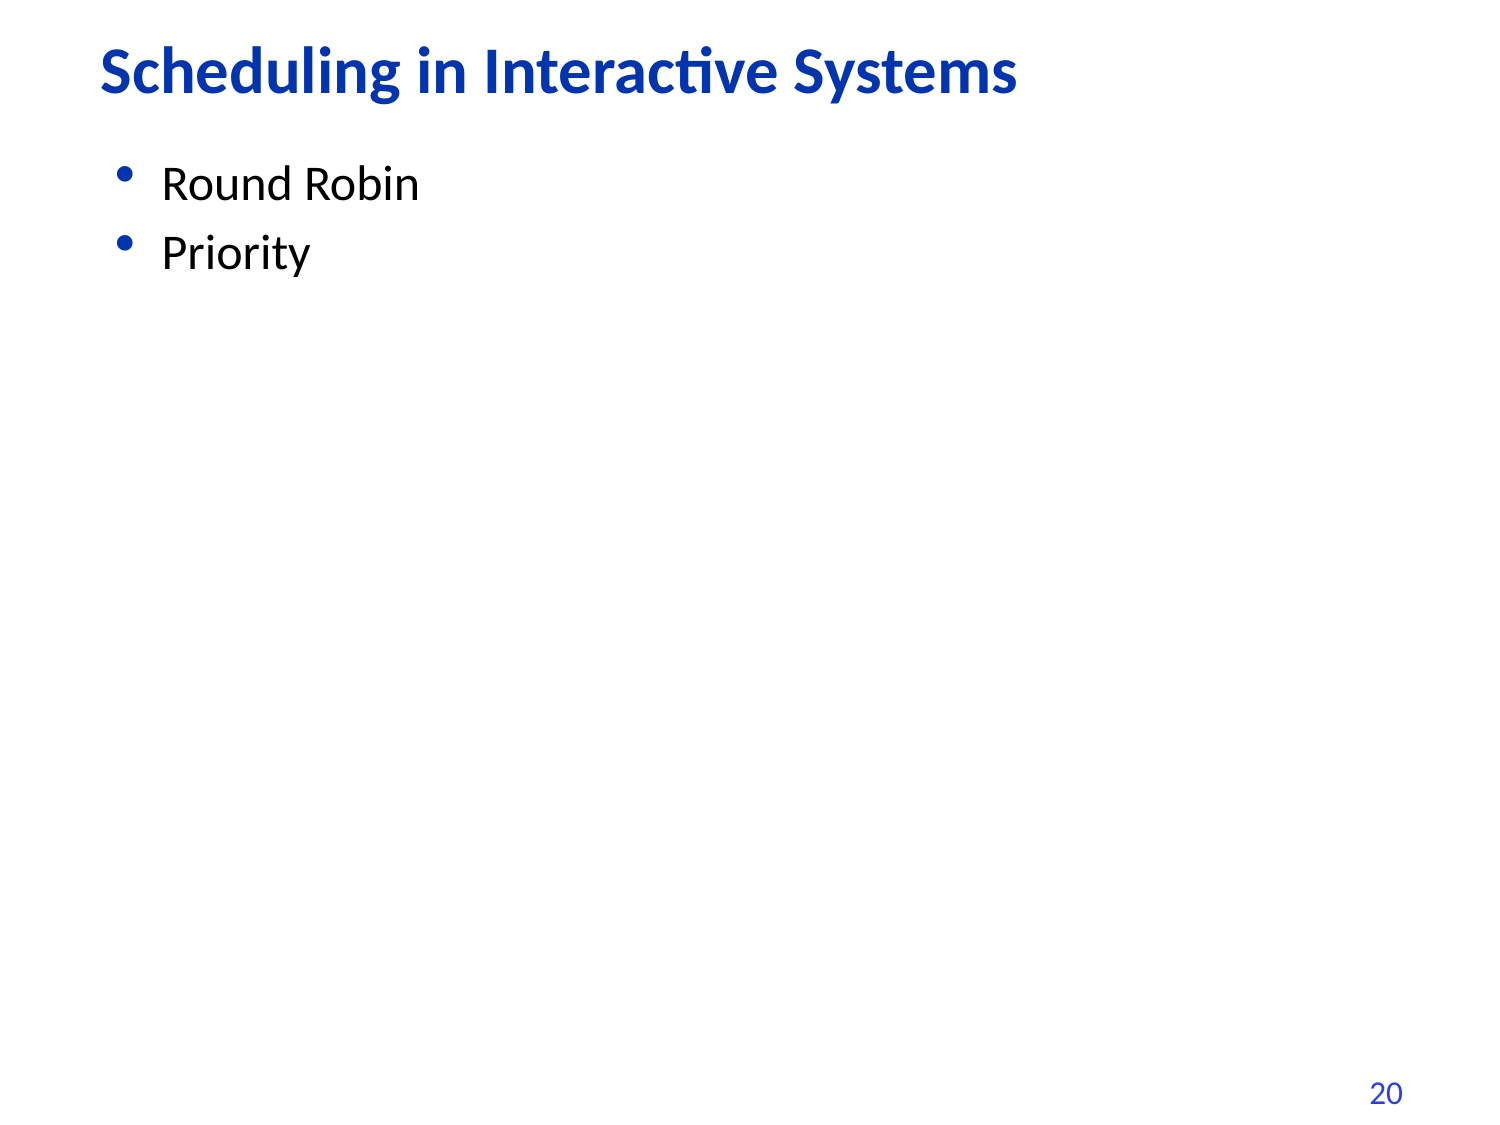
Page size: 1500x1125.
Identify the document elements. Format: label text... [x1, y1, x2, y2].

title Scheduling in Interactive Systems [85, 28, 1261, 117]
list Round Robin Priority [99, 149, 1400, 988]
